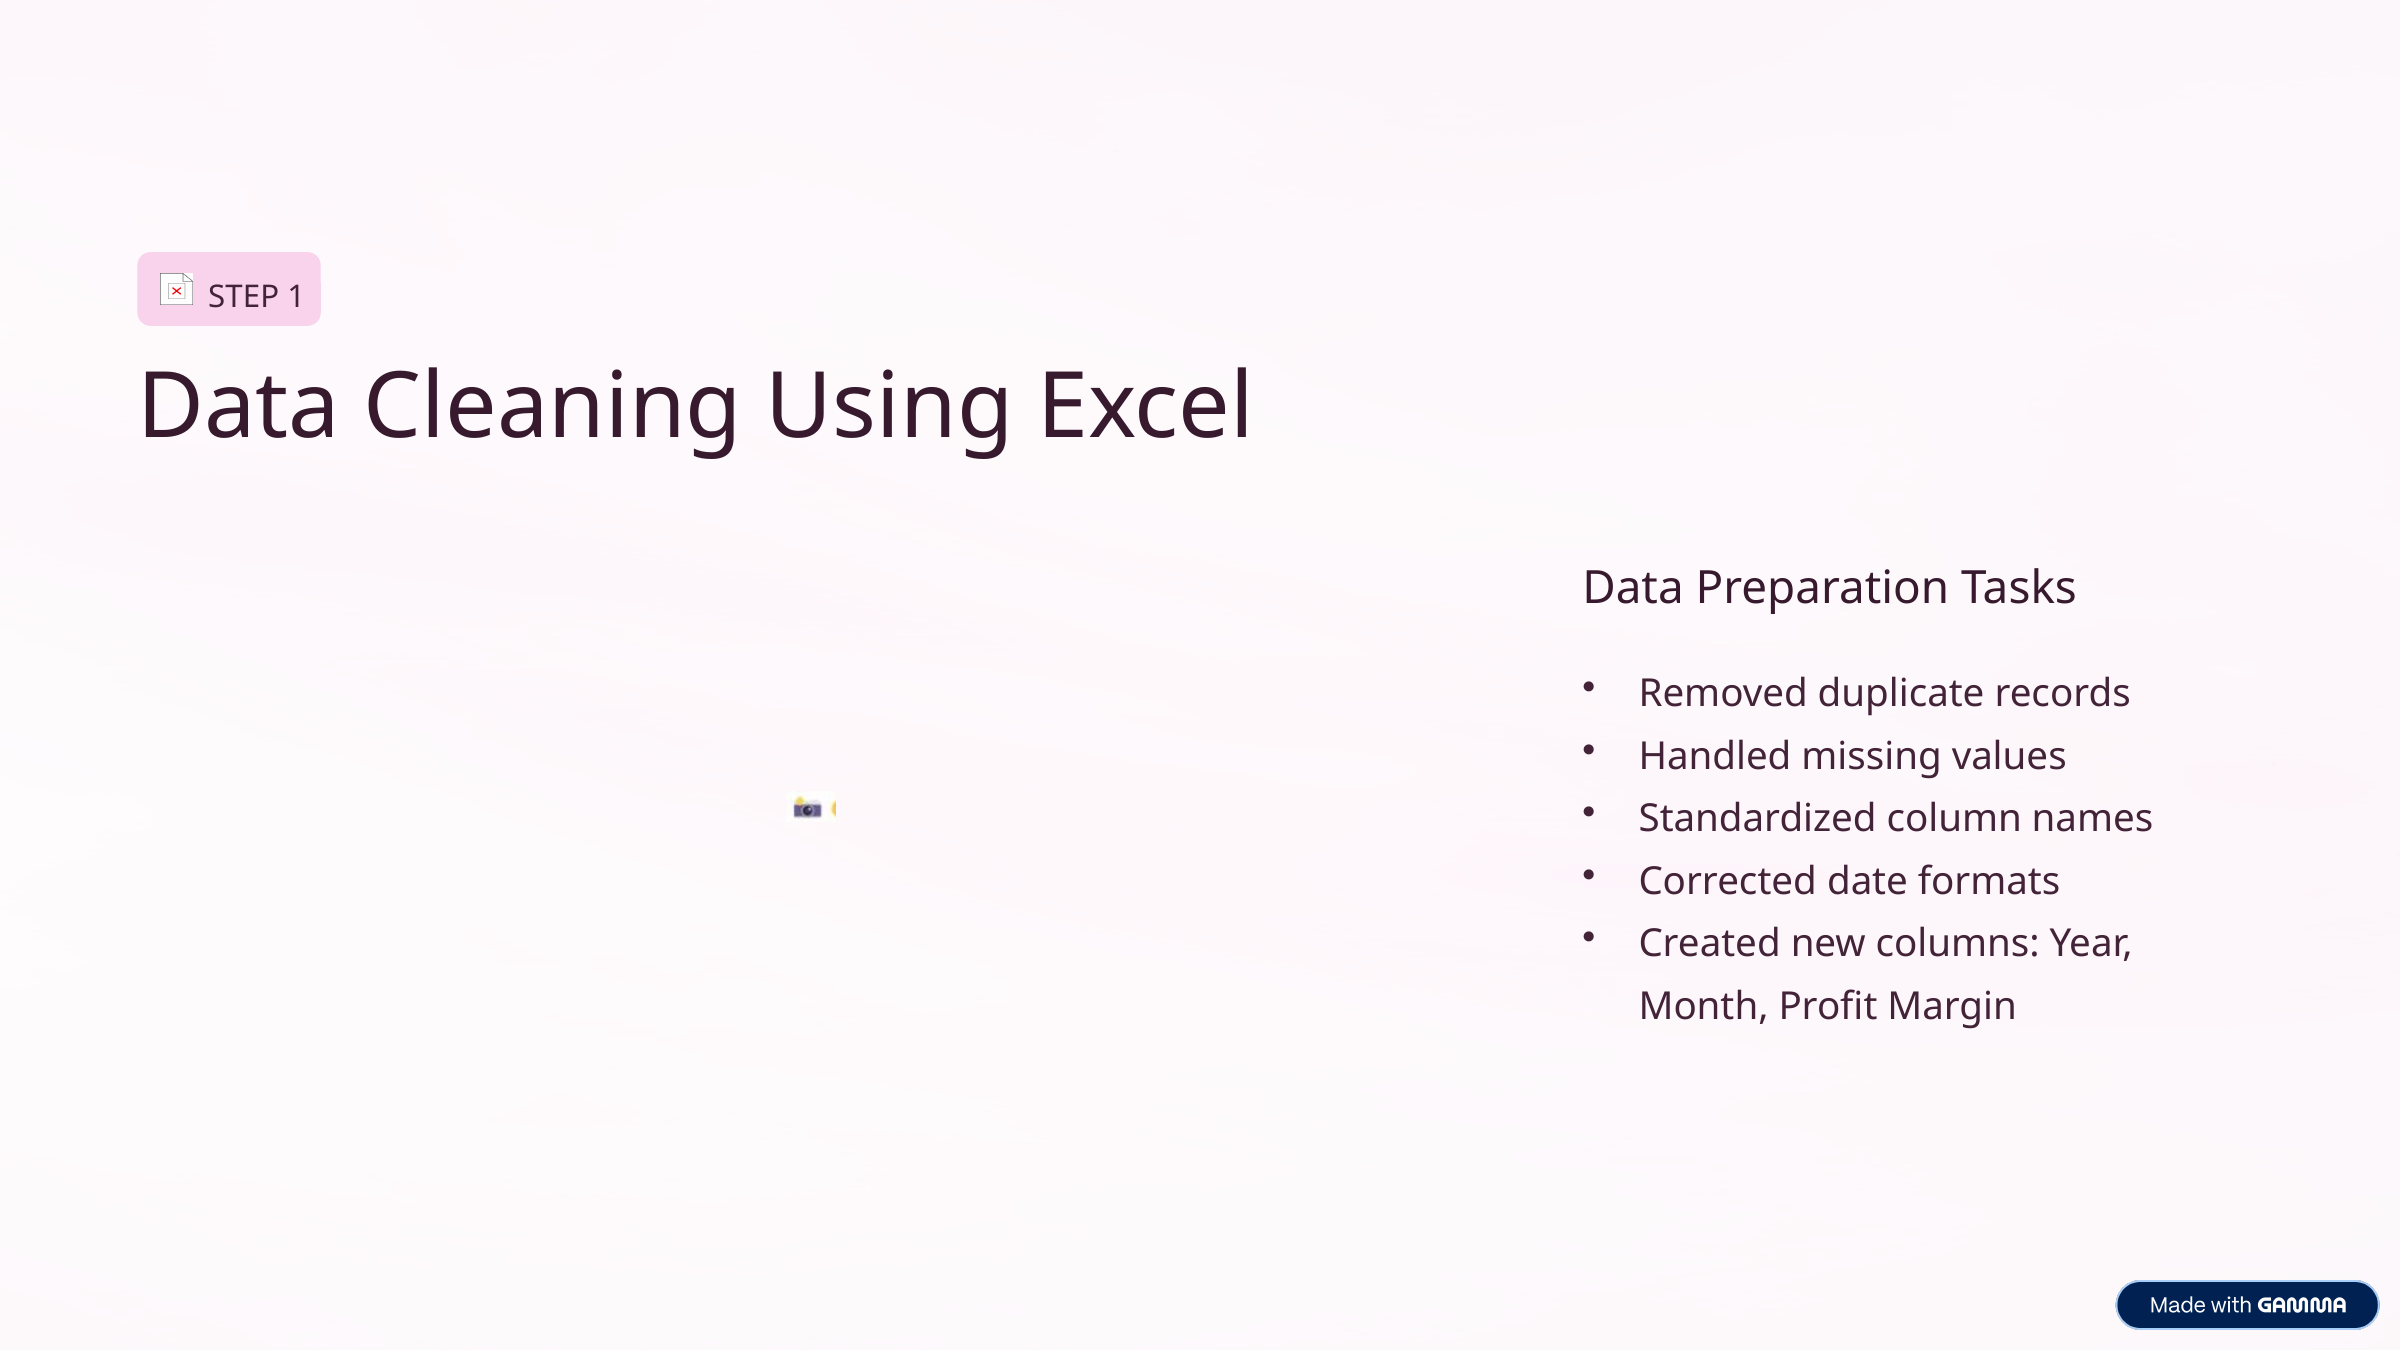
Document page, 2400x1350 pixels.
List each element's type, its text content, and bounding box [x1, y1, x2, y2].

text_box Data Cleaning Using Excel [137, 341, 1342, 457]
text_box STEP 1 [208, 263, 298, 315]
picture [160, 273, 193, 305]
text_box [137, 252, 321, 326]
picture [2106, 1271, 2389, 1339]
picture [786, 791, 836, 822]
text_box Data Preparation Tasks [1582, 555, 2116, 613]
text_box Removed duplicate records Handled missing values Standardized column names Corrected date formats Created new columns: Year, Month, Profit Margin [1582, 652, 2264, 1085]
